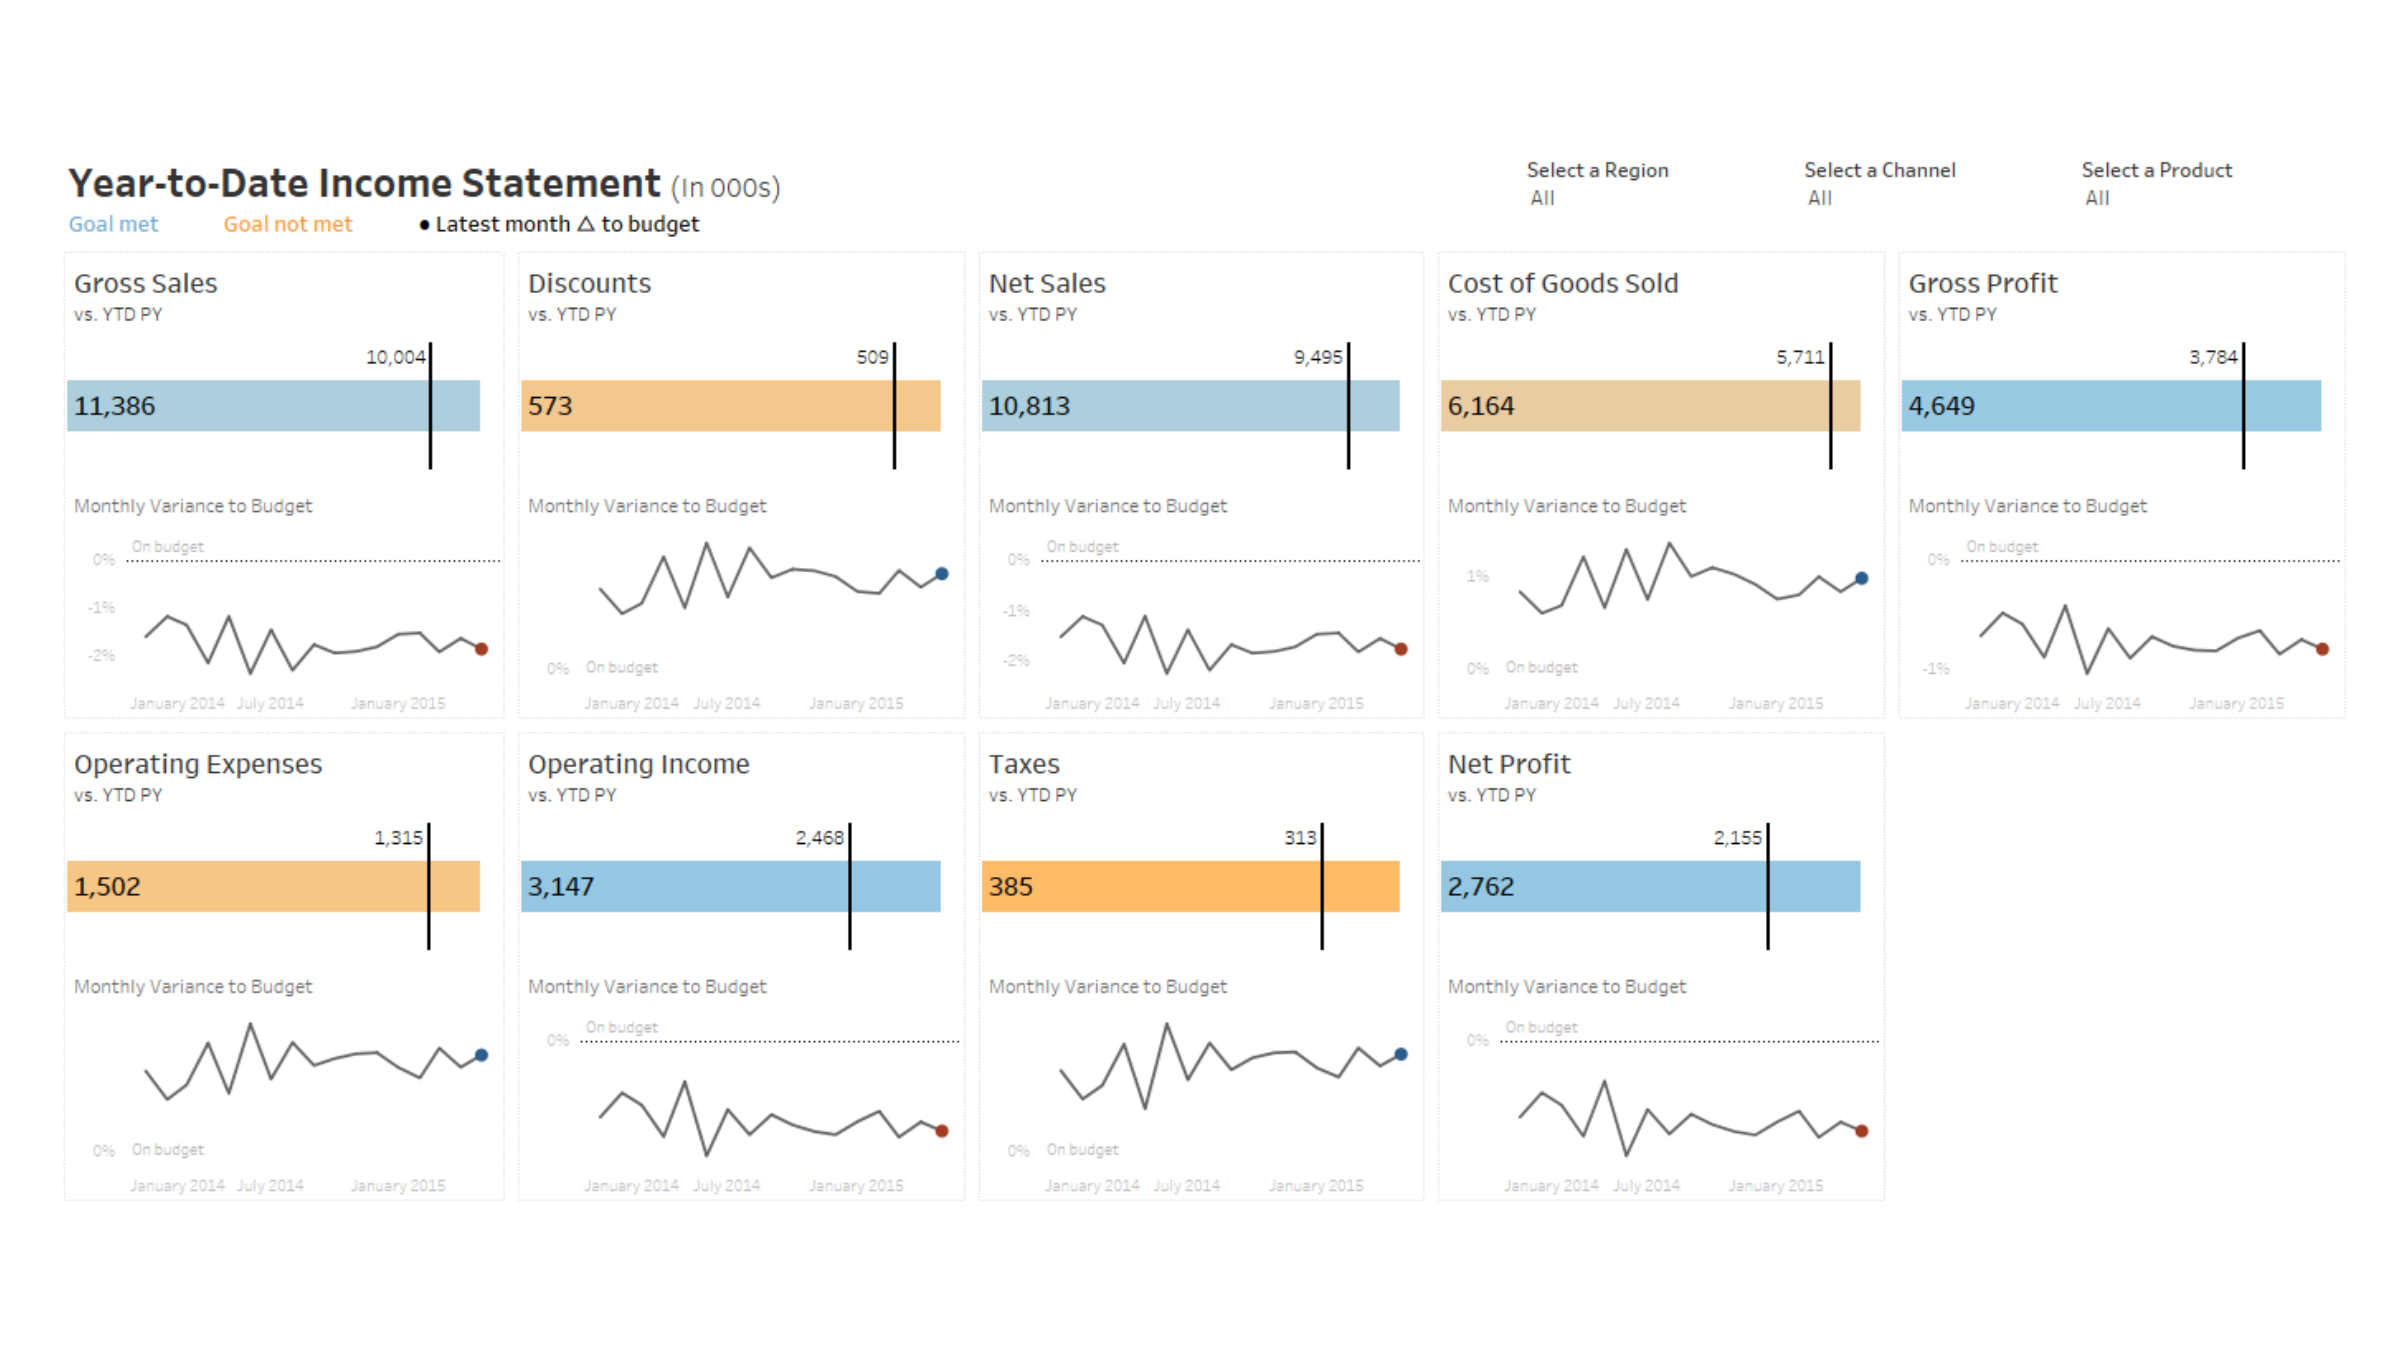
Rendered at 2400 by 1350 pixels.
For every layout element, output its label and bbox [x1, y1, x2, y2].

picture [51, 141, 2358, 1213]
